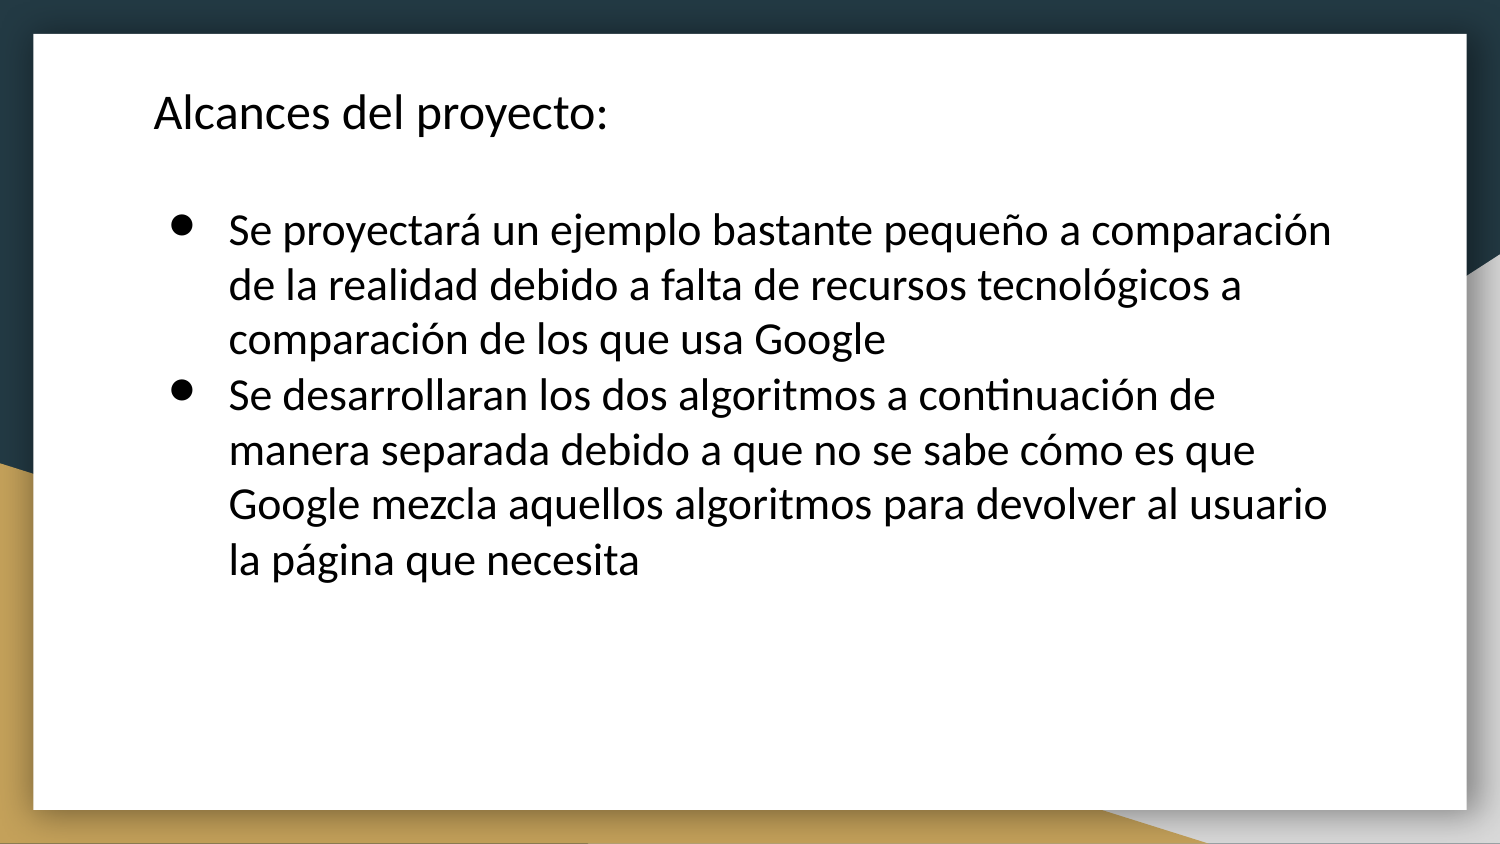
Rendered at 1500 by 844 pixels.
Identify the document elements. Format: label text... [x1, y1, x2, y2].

text_box Alcances del proyecto: Se proyectará un ejemplo bastante pequeño a comparación de la realidad debido a falta de recursos tecnológicos a comparación de los que usa Google Se desarrollaran los dos algoritmos a continuación de manera separada debido a que no se sabe cómo es que Google mezcla aquellos algoritmos para devolver al usuario la página que necesita [138, 64, 1362, 780]
